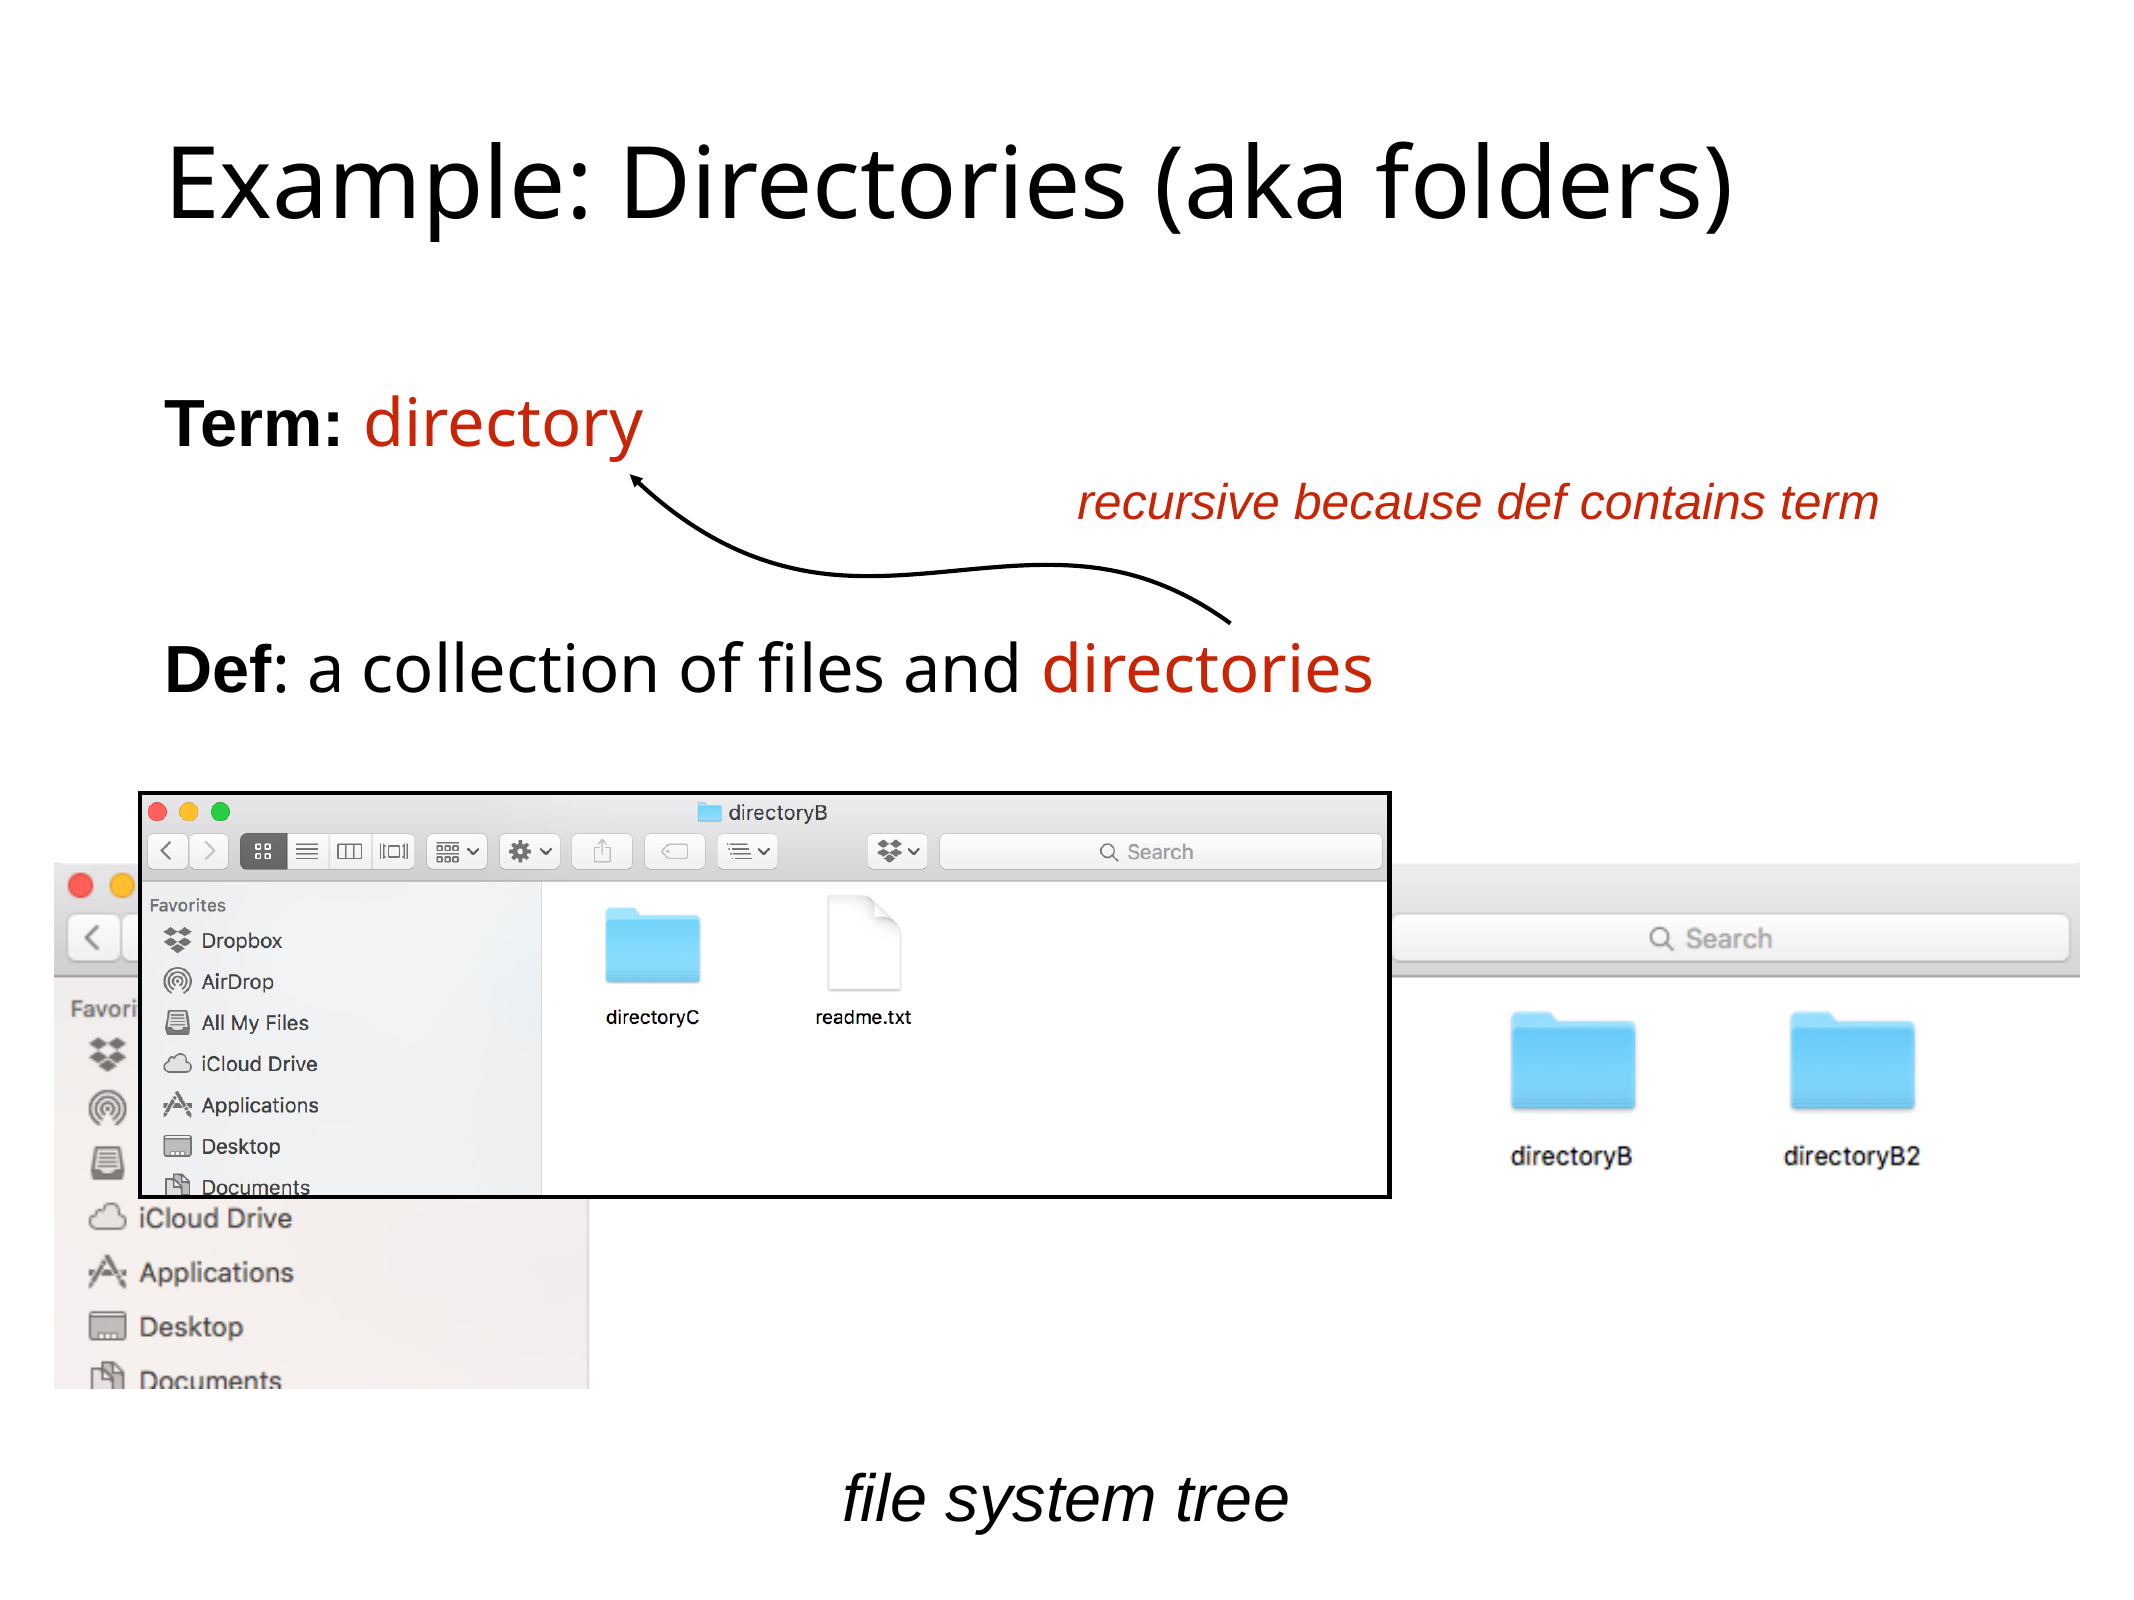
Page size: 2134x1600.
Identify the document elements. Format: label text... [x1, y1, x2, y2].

picture [54, 794, 2080, 1389]
list Term: directory [156, 371, 1978, 504]
text_box Def: a collection of files and directories [156, 617, 1978, 750]
text_box file system tree [791, 1446, 1342, 1544]
text_box [629, 474, 1231, 624]
text_box recursive because def contains term [1068, 461, 1889, 538]
title Example: Directories (aka folders) [156, 72, 1978, 285]
